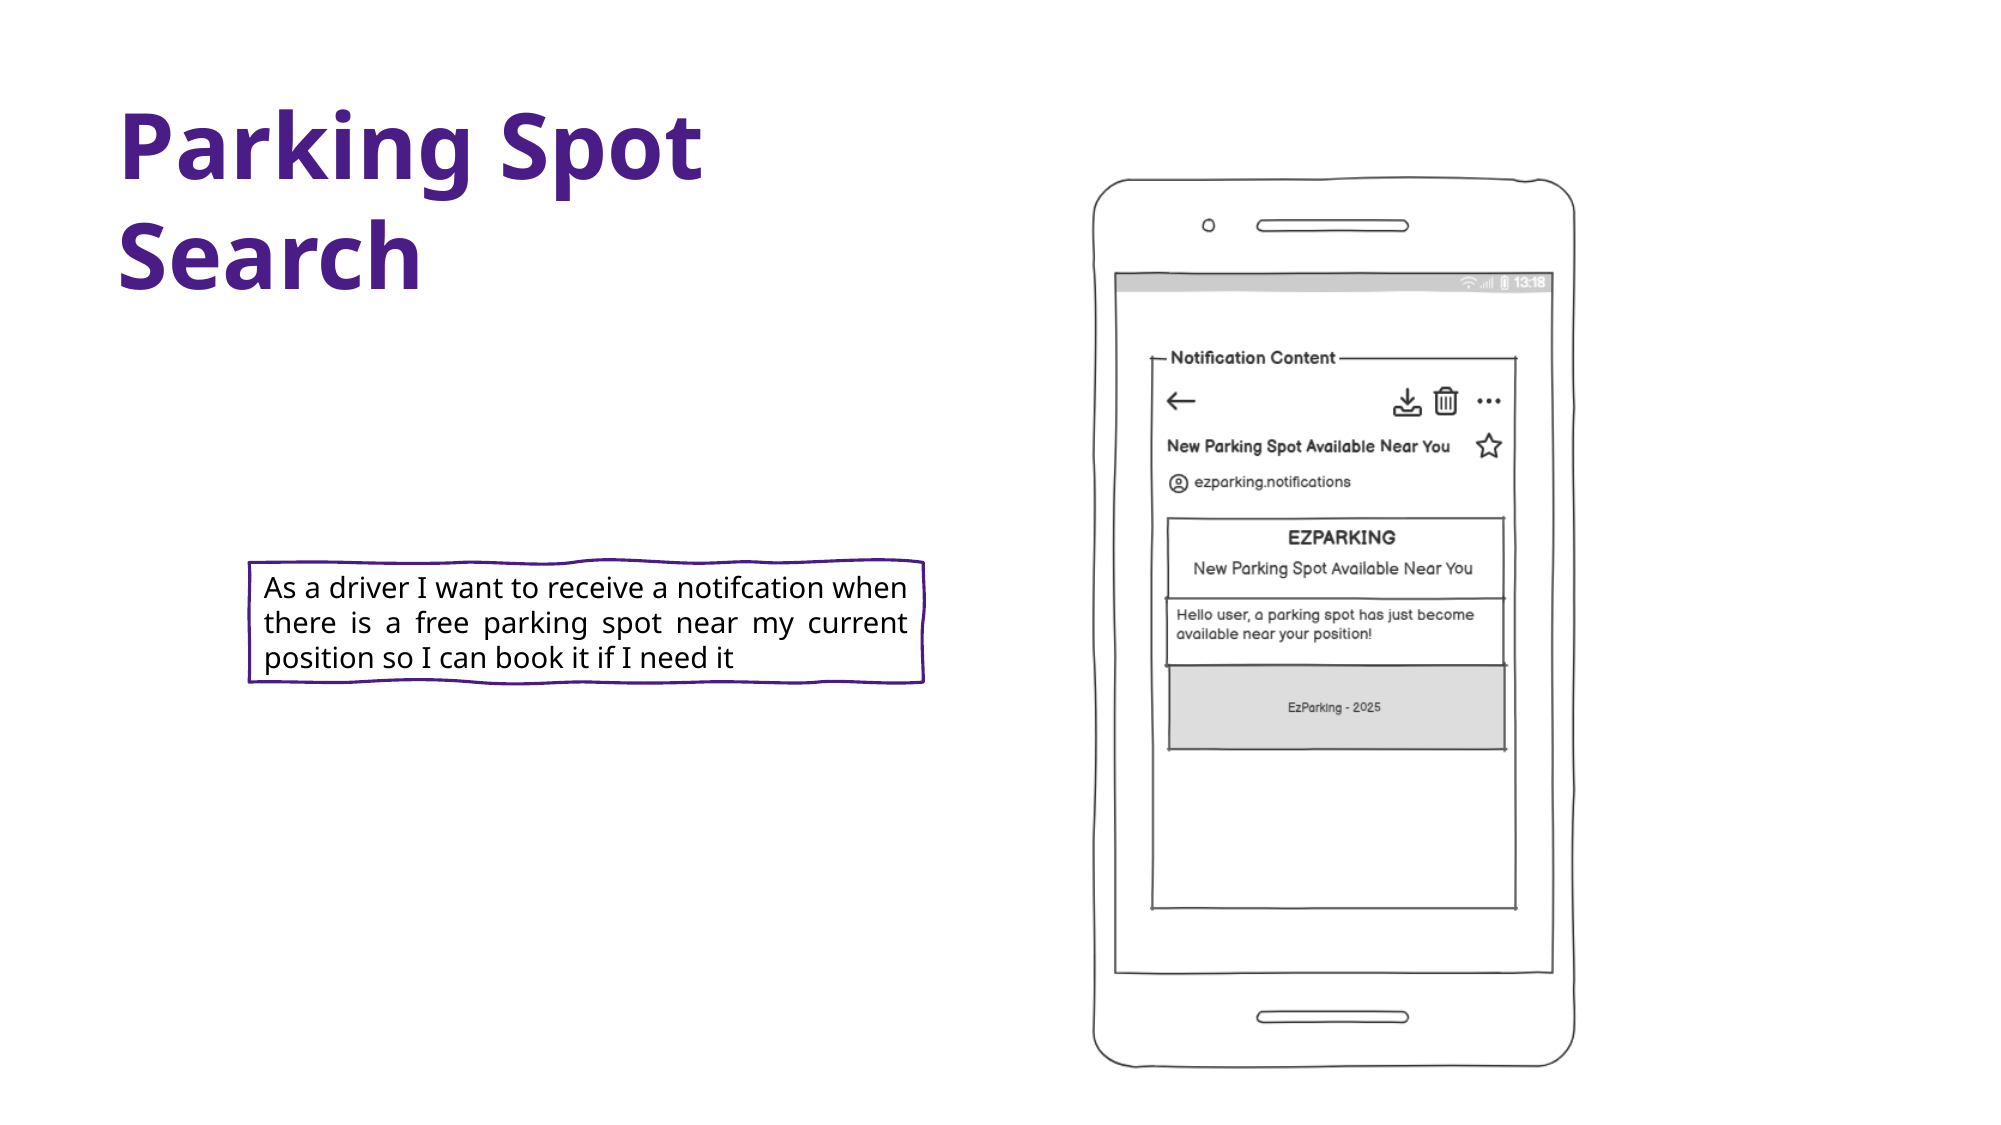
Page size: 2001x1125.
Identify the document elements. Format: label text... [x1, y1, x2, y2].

text_box Parking Spot Search [103, 80, 1042, 316]
text_box As a driver I want to receive a notifcation when there is a free parking spot near my current position so I can book it if I need it [249, 559, 925, 684]
picture [1089, 174, 1580, 1072]
